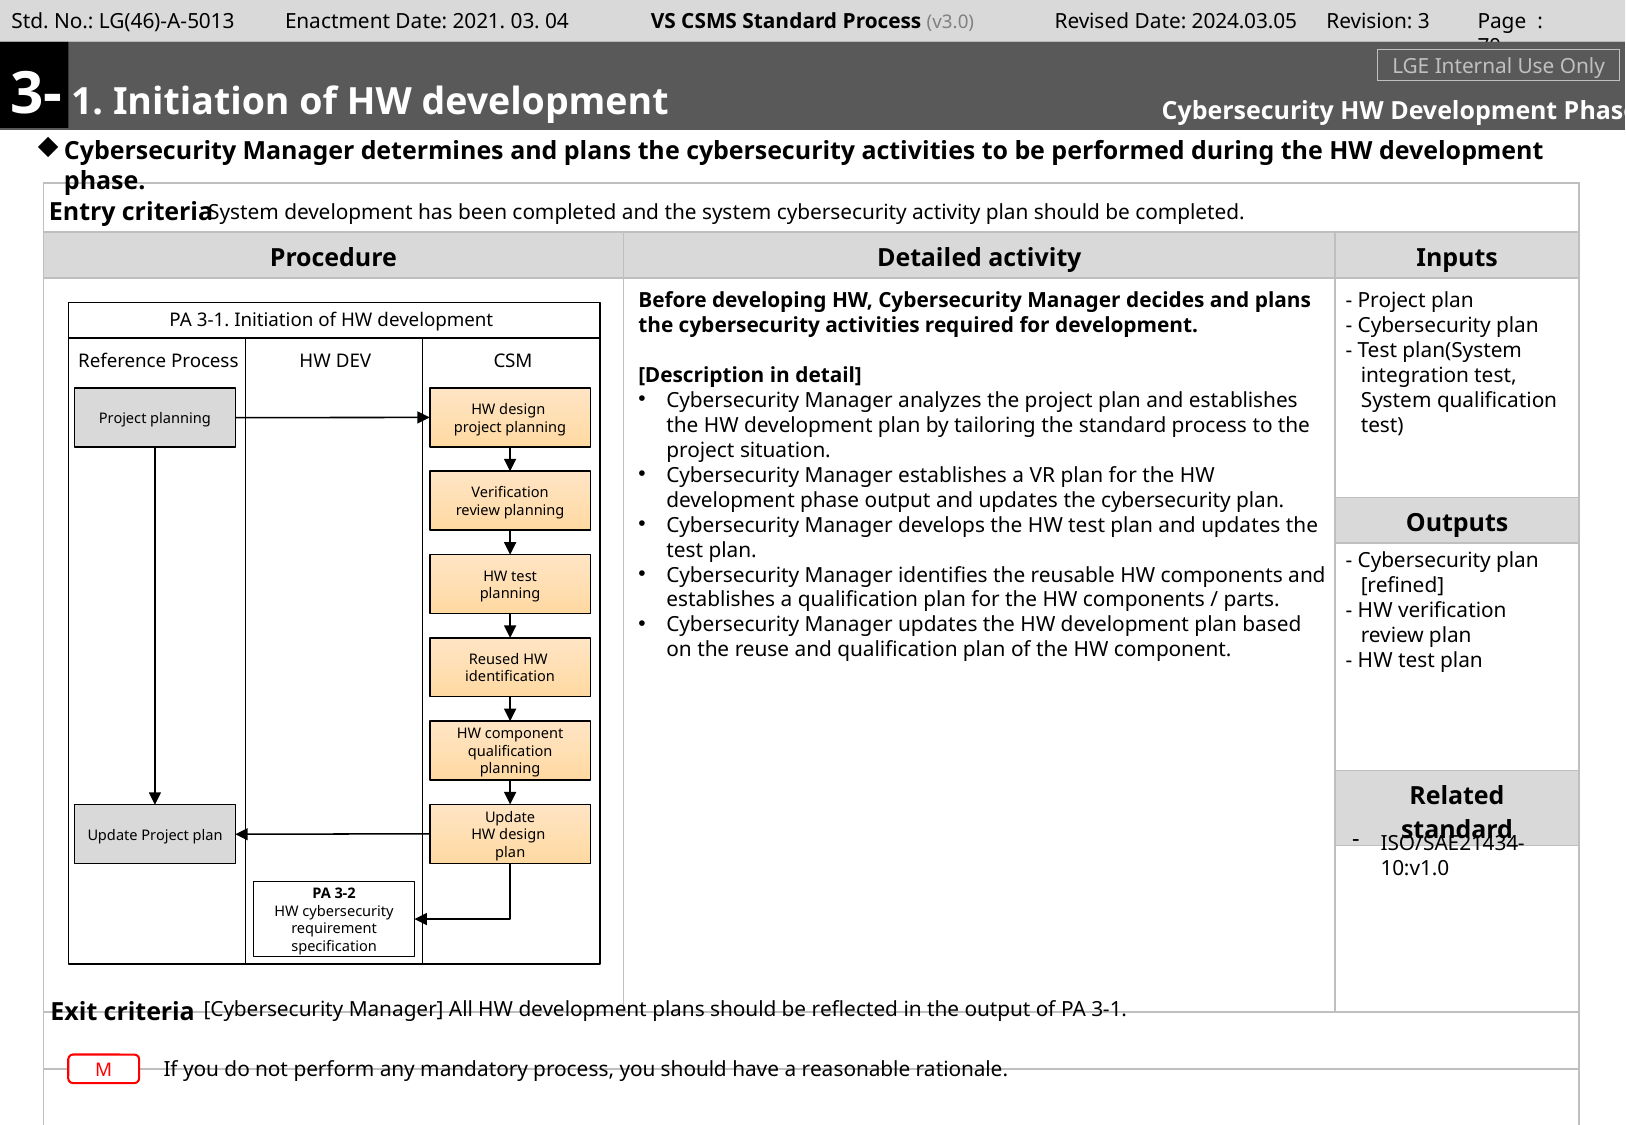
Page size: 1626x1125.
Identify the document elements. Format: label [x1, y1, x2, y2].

text_box [1337, 821, 1586, 912]
text_box [188, 987, 1604, 1028]
slide_number [1474, 7, 1581, 33]
text_box [63, 300, 602, 966]
text_box [66, 1052, 142, 1086]
text_box [0, 40, 1625, 232]
text_box [148, 1048, 1618, 1089]
text_box [623, 278, 1593, 679]
